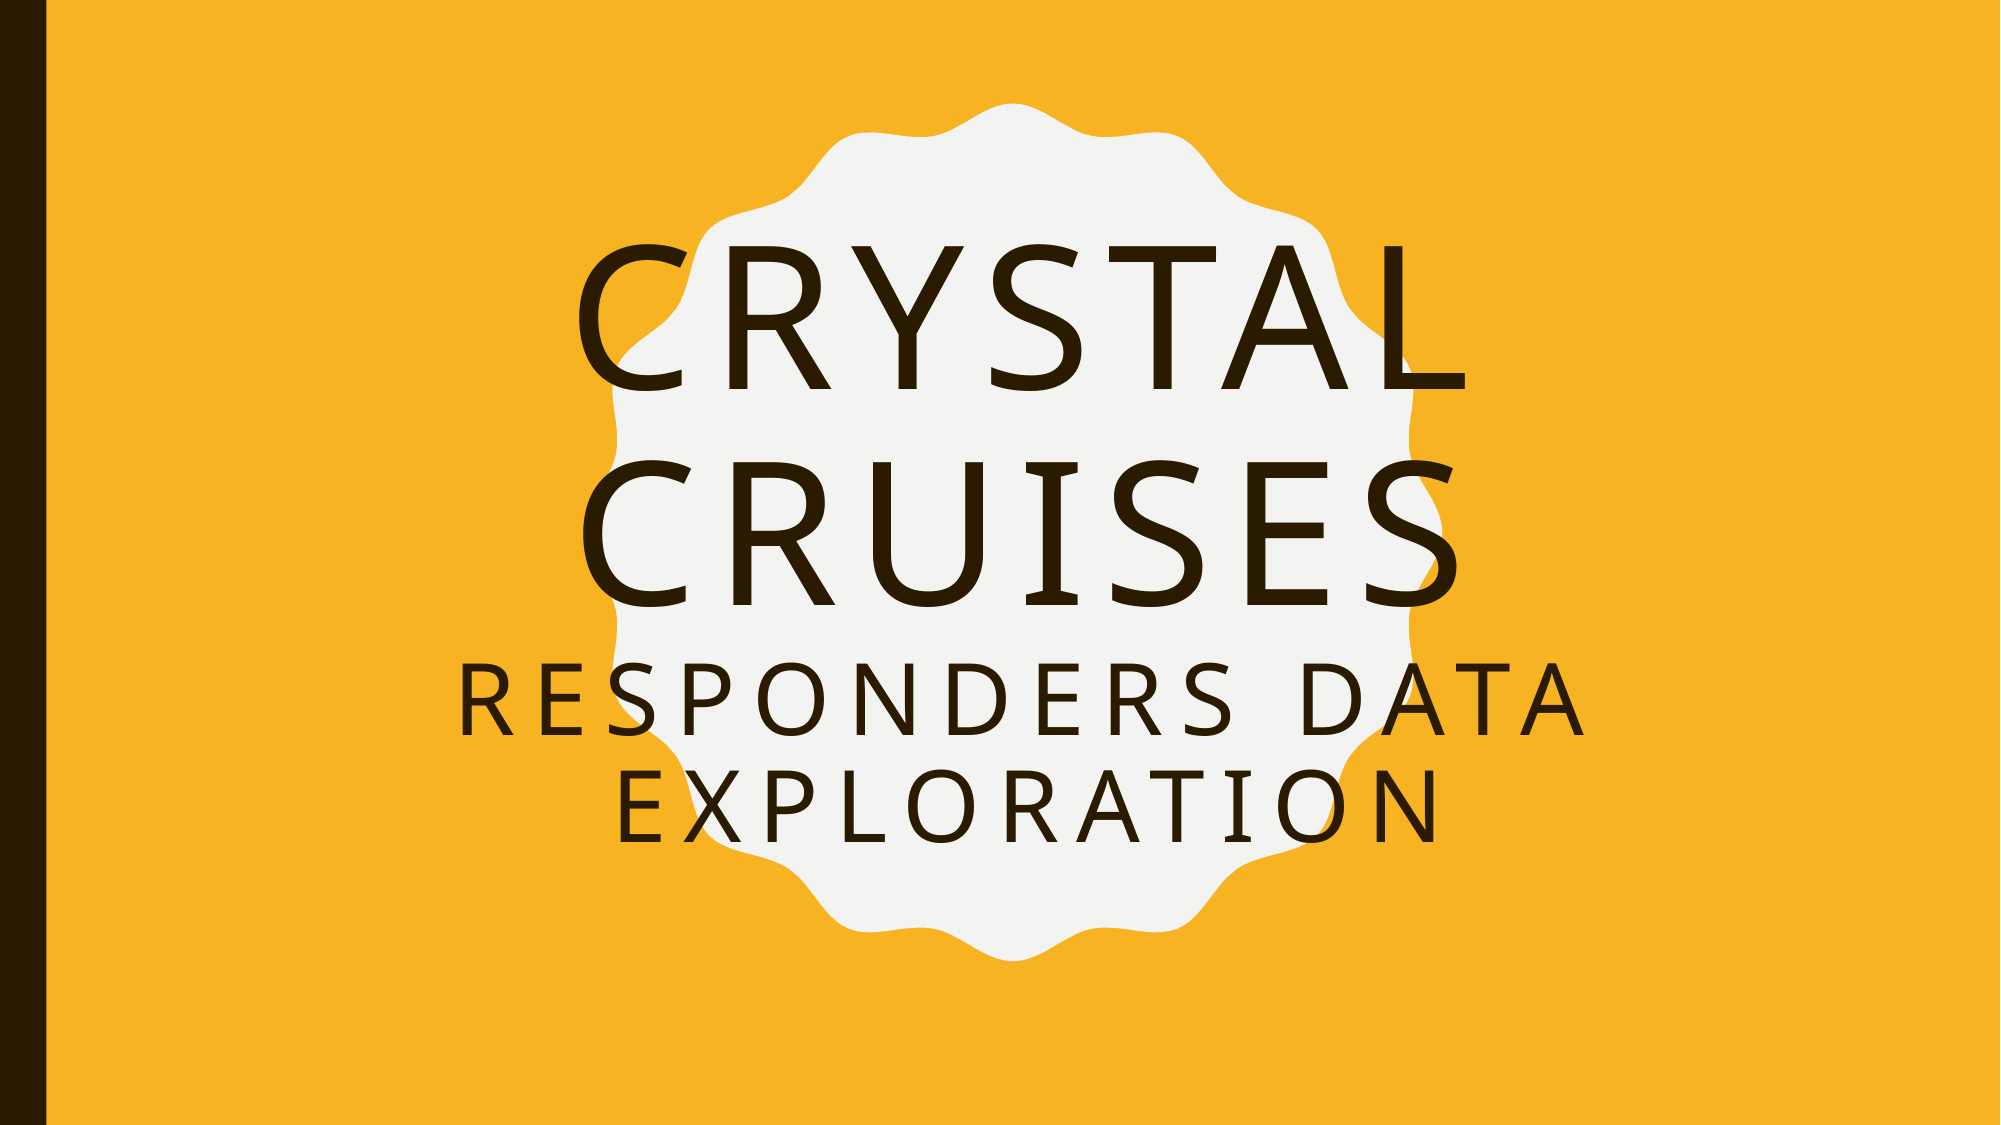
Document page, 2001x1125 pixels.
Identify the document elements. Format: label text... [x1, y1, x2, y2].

title Crystal Cruises RESPONDERS DATA EXPLORATION [93, 180, 1963, 902]
